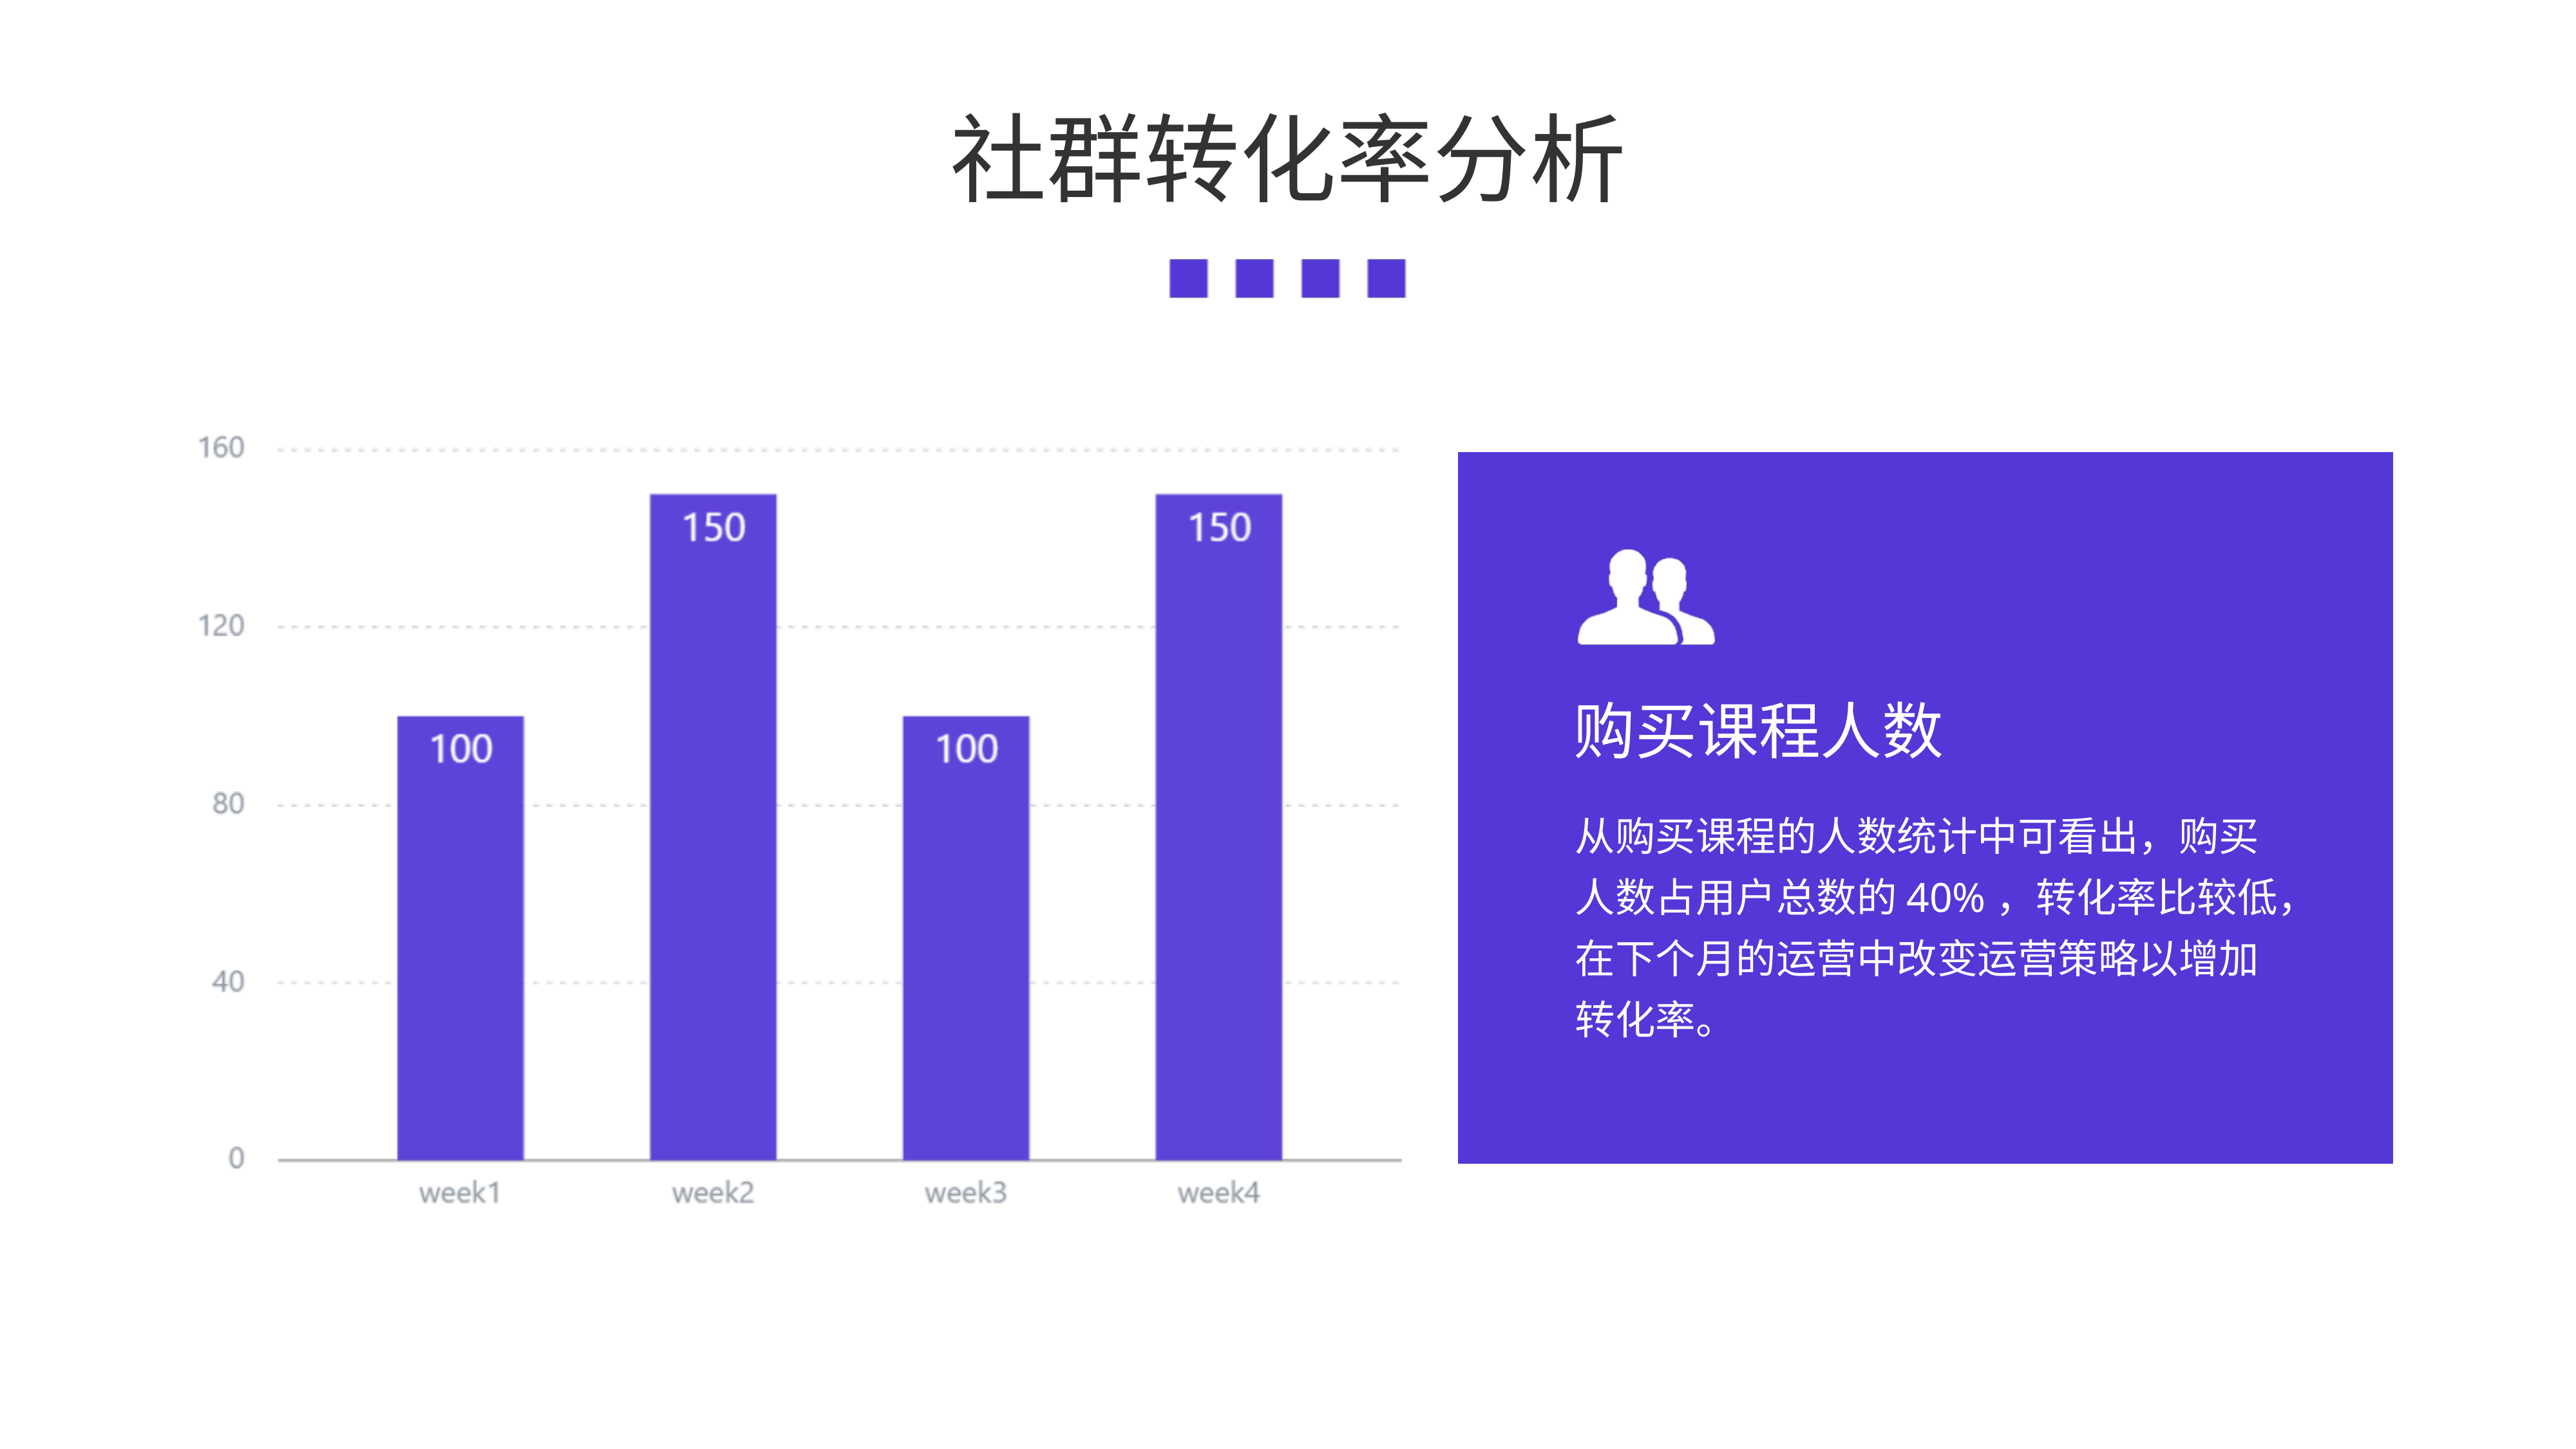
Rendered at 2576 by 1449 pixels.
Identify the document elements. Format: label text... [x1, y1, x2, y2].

text_box 社群转化率分析 [586, 113, 1990, 210]
picture [1458, 452, 2393, 1164]
picture [1168, 257, 1408, 301]
picture [183, 399, 1416, 1221]
